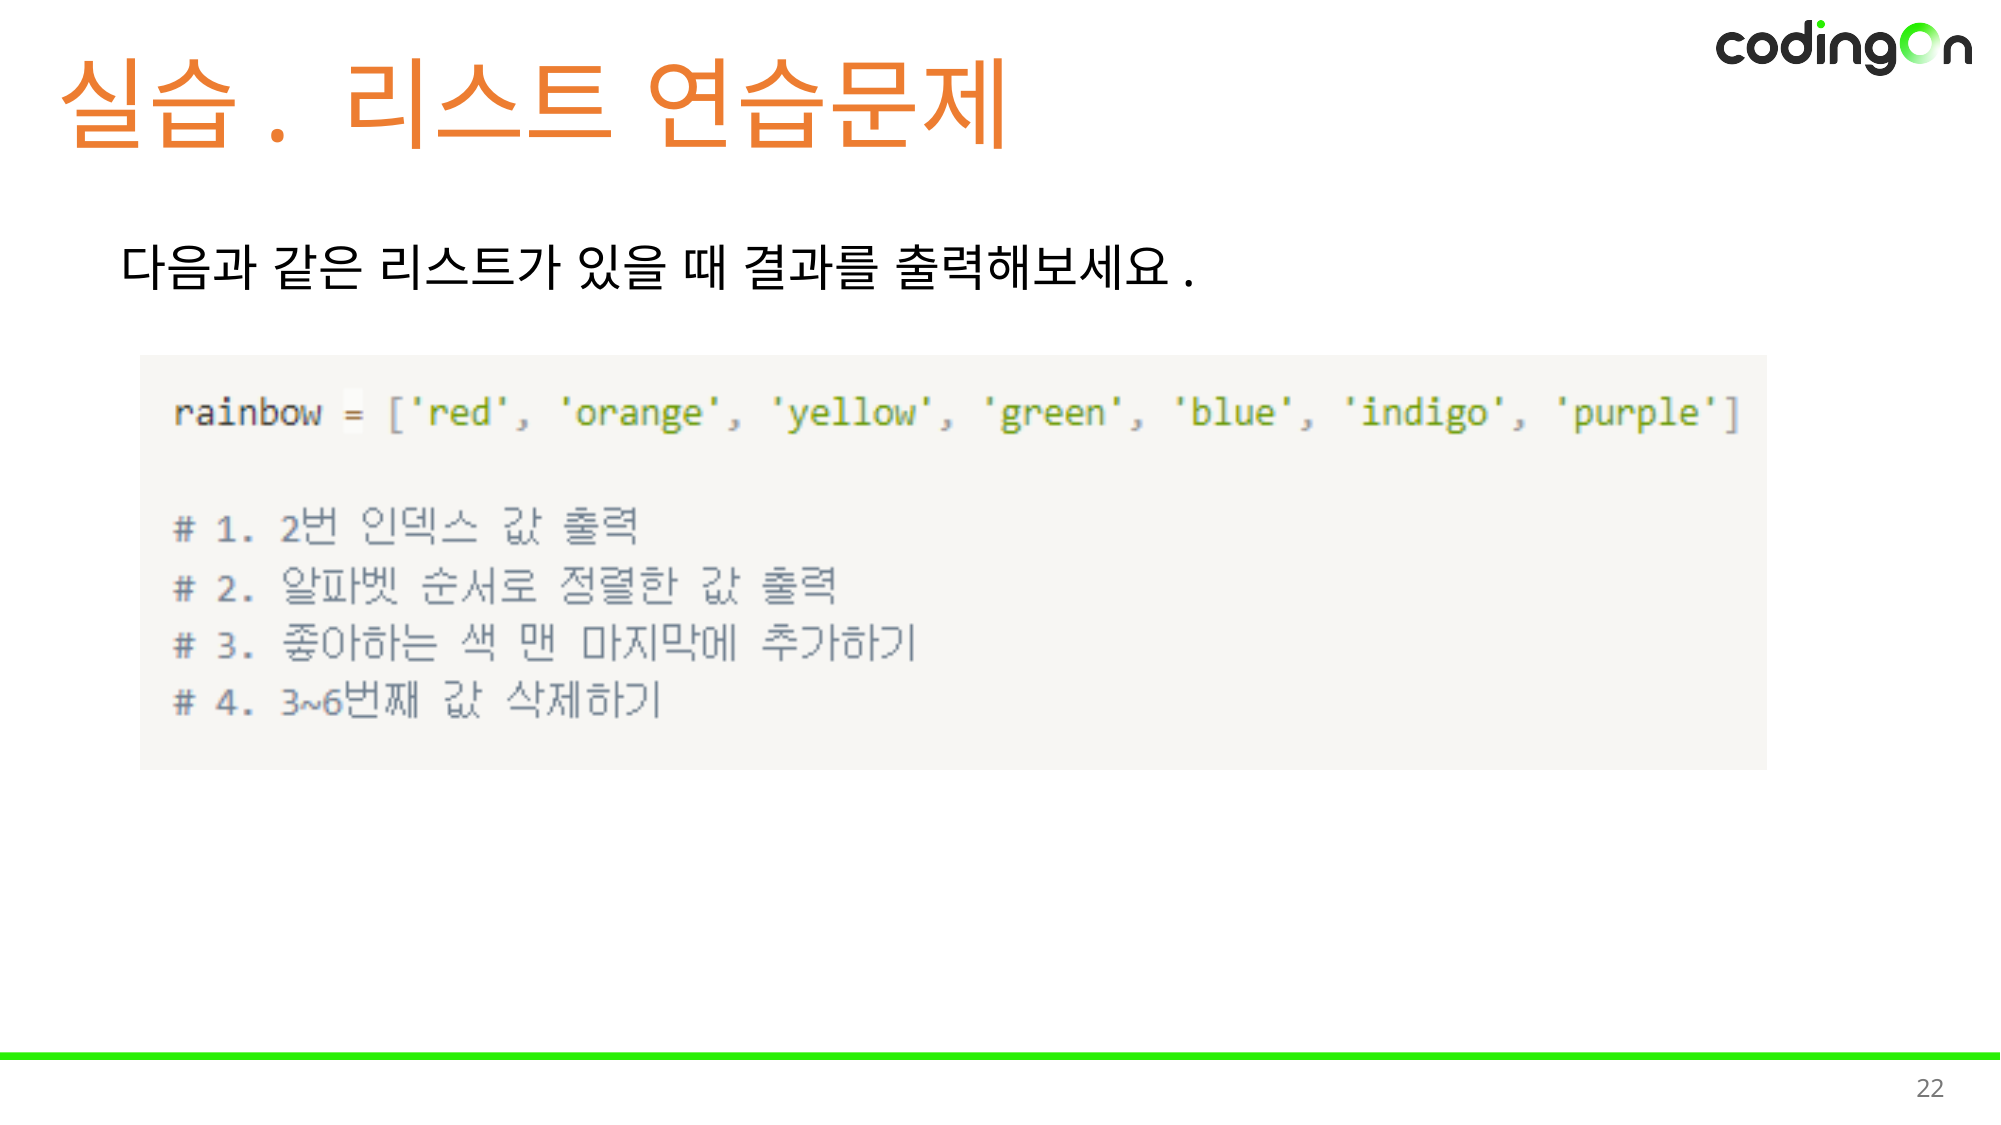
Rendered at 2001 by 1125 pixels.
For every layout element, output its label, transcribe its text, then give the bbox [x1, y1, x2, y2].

title 실습. 리스트 연습문제 [41, 0, 1767, 218]
picture [140, 355, 1767, 770]
list 다음과 같은 리스트가 있을 때 결과를 출력해보세요. [105, 217, 1859, 935]
slide_number 22 [1509, 1059, 1960, 1120]
picture [1767, 20, 1972, 76]
